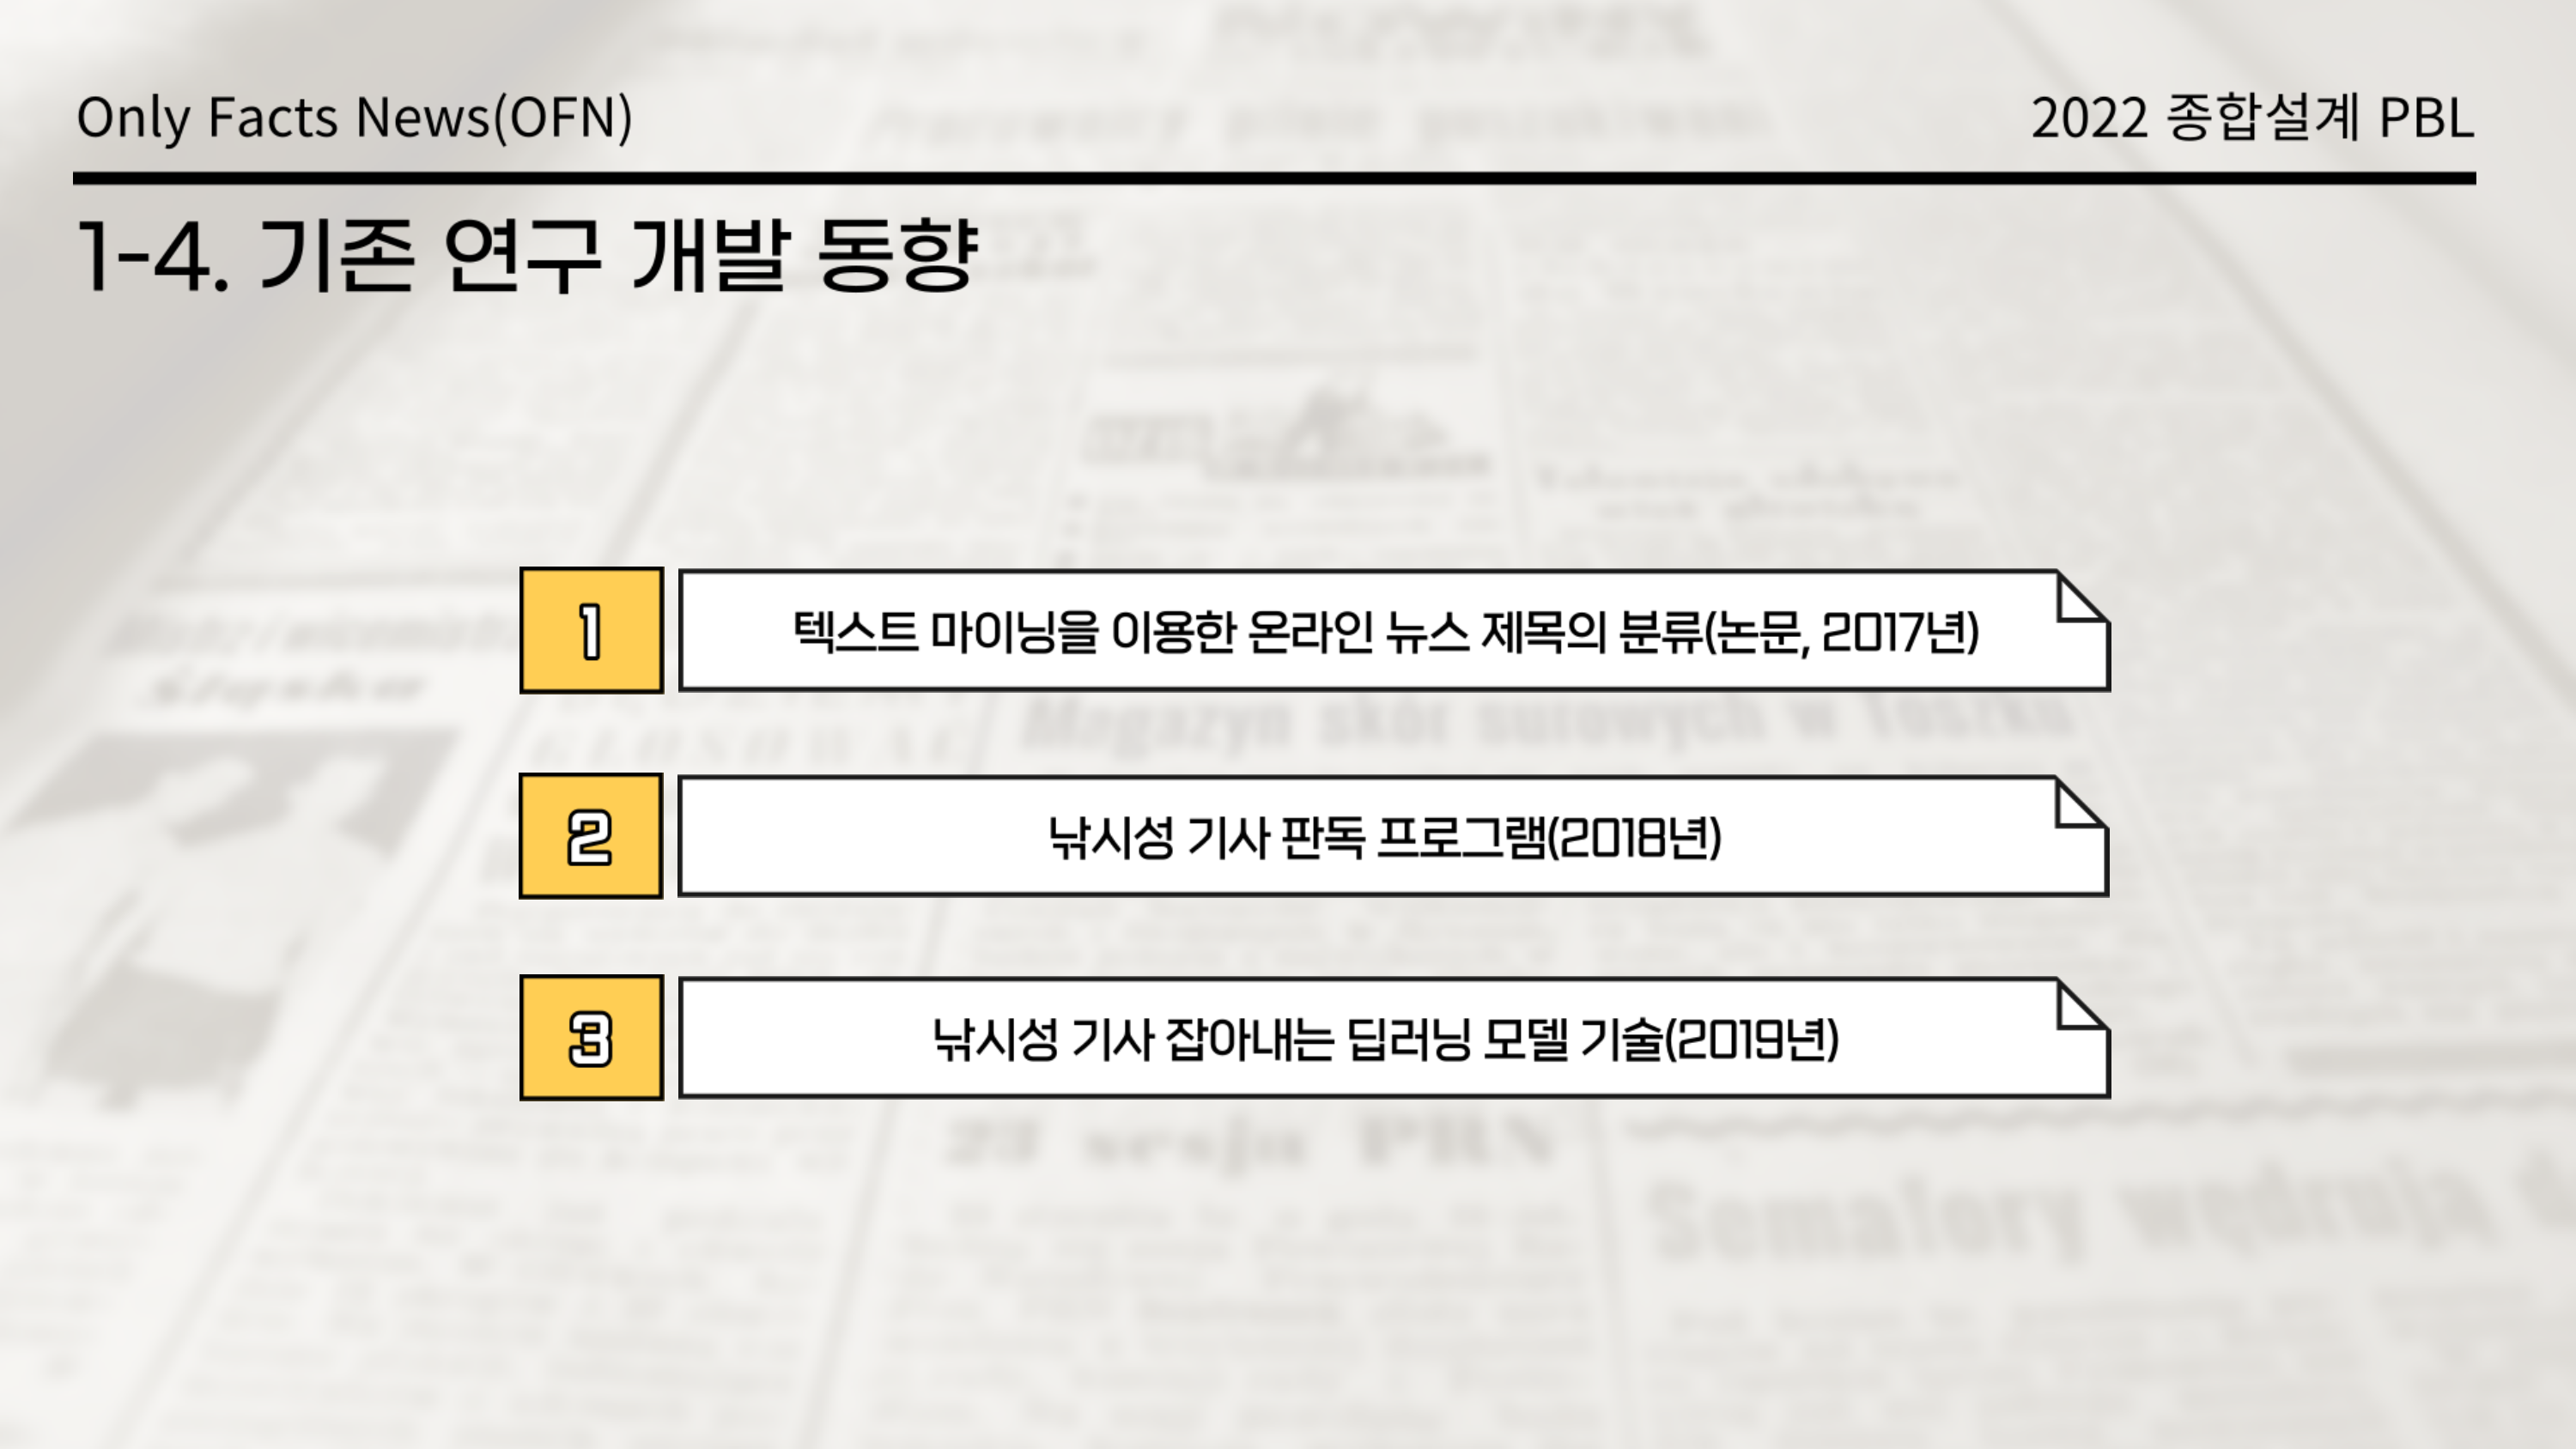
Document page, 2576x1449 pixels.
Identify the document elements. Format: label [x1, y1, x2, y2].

text_box [73, 76, 2476, 204]
text_box [463, 772, 2111, 900]
text_box [465, 567, 2111, 694]
picture [63, 191, 1018, 333]
text_box [465, 973, 2111, 1102]
text_box [0, 0, 2576, 1449]
